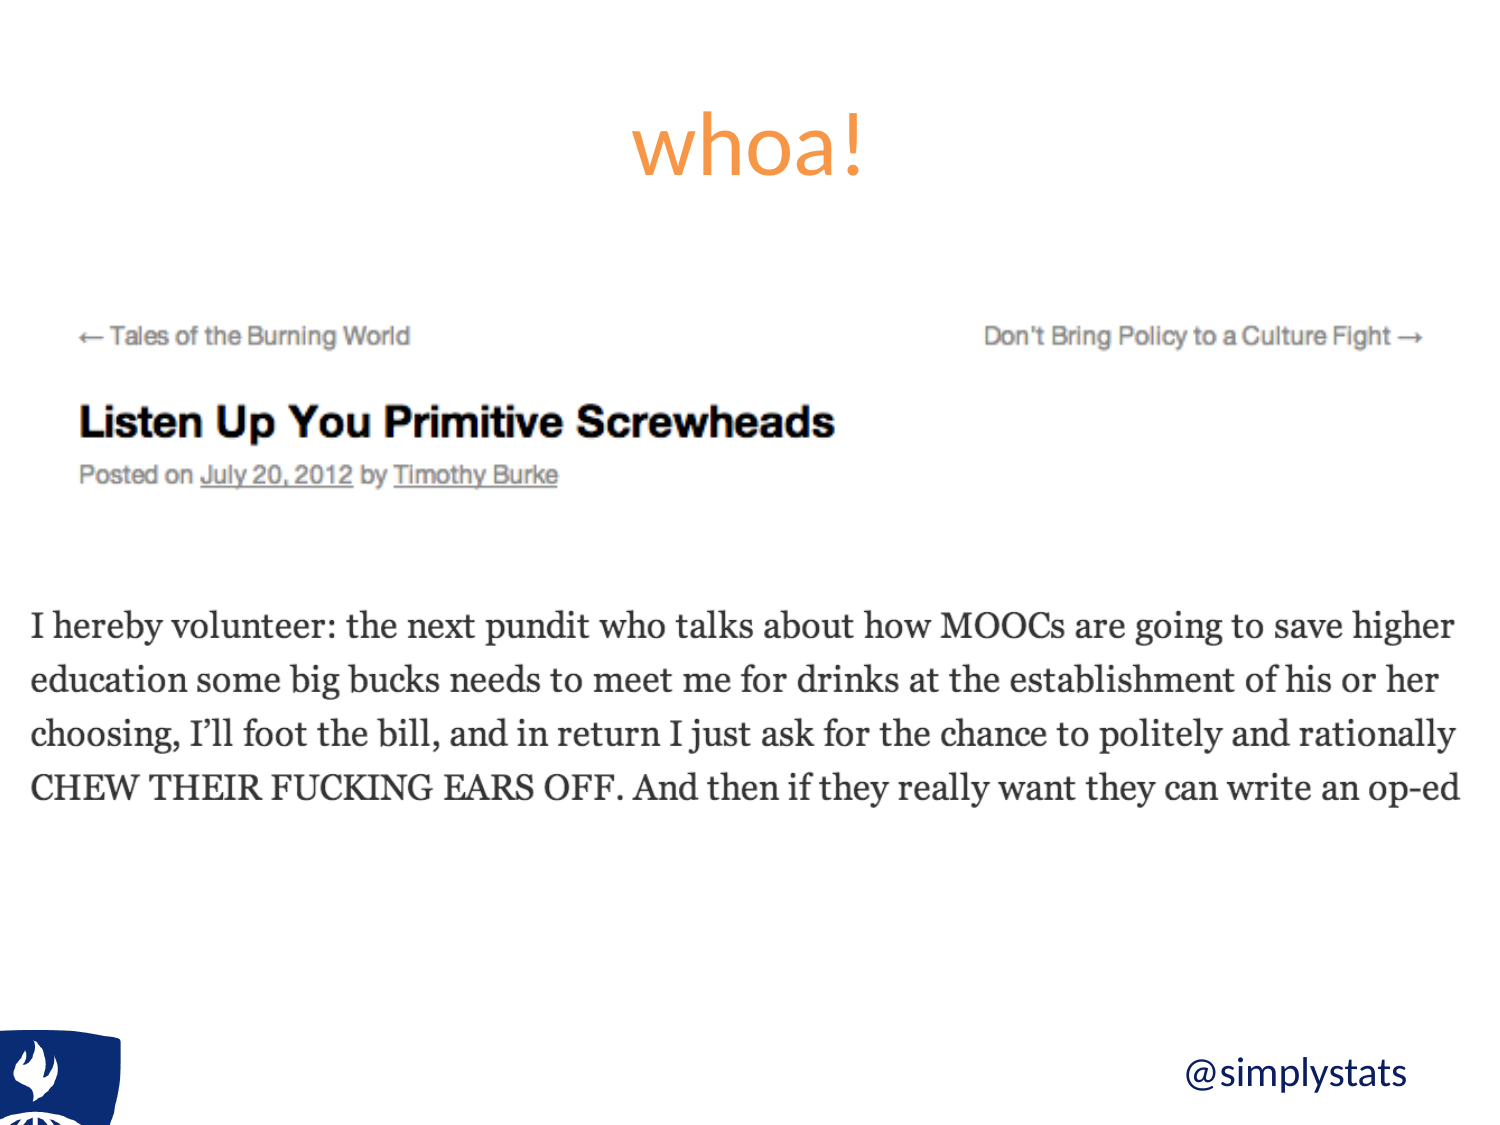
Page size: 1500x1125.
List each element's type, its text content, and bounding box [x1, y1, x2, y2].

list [74, 266, 1426, 525]
picture [0, 1025, 126, 1125]
picture [16, 584, 1469, 818]
title whoa! [75, 45, 1425, 233]
